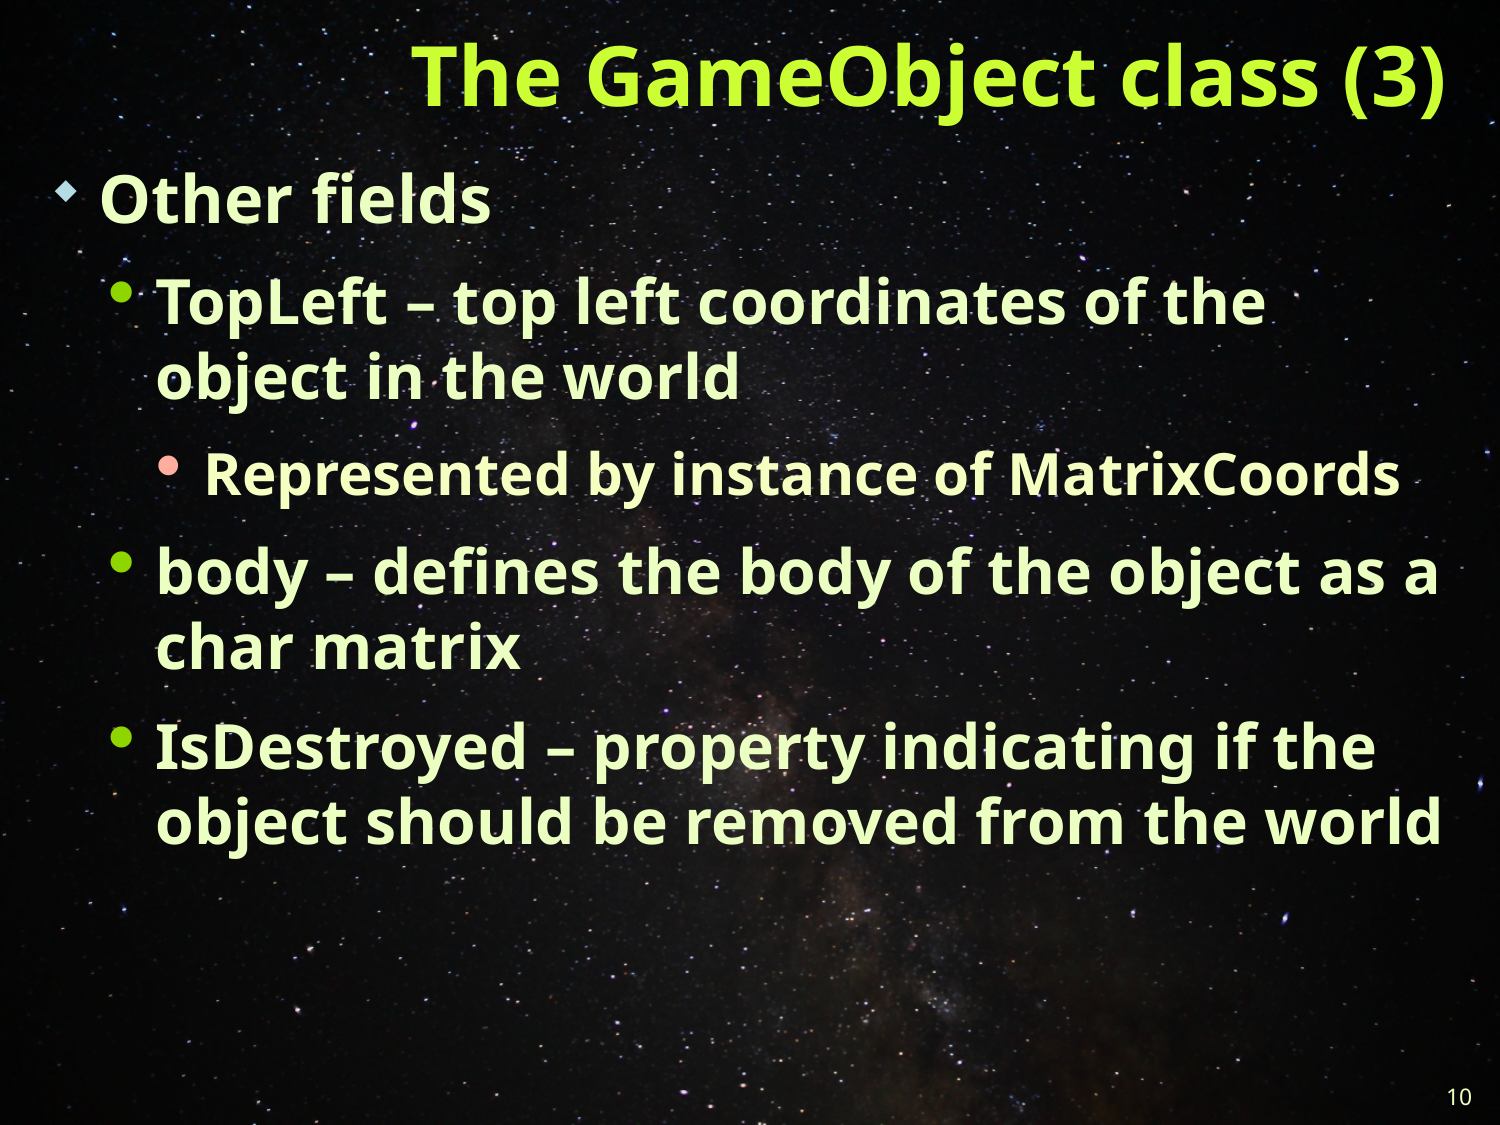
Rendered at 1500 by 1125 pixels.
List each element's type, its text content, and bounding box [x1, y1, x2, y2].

picture [0, 0, 1500, 1125]
title The GameObject class (3) [300, 12, 1463, 149]
list Other fields TopLeft – top left coordinates of the object in the world Represented by instance of MatrixCoords body – defines the body of the object as a char matrix IsDestroyed – property indicating if the object should be removed from the world [37, 149, 1463, 1088]
text_box 10 [1412, 1074, 1488, 1113]
